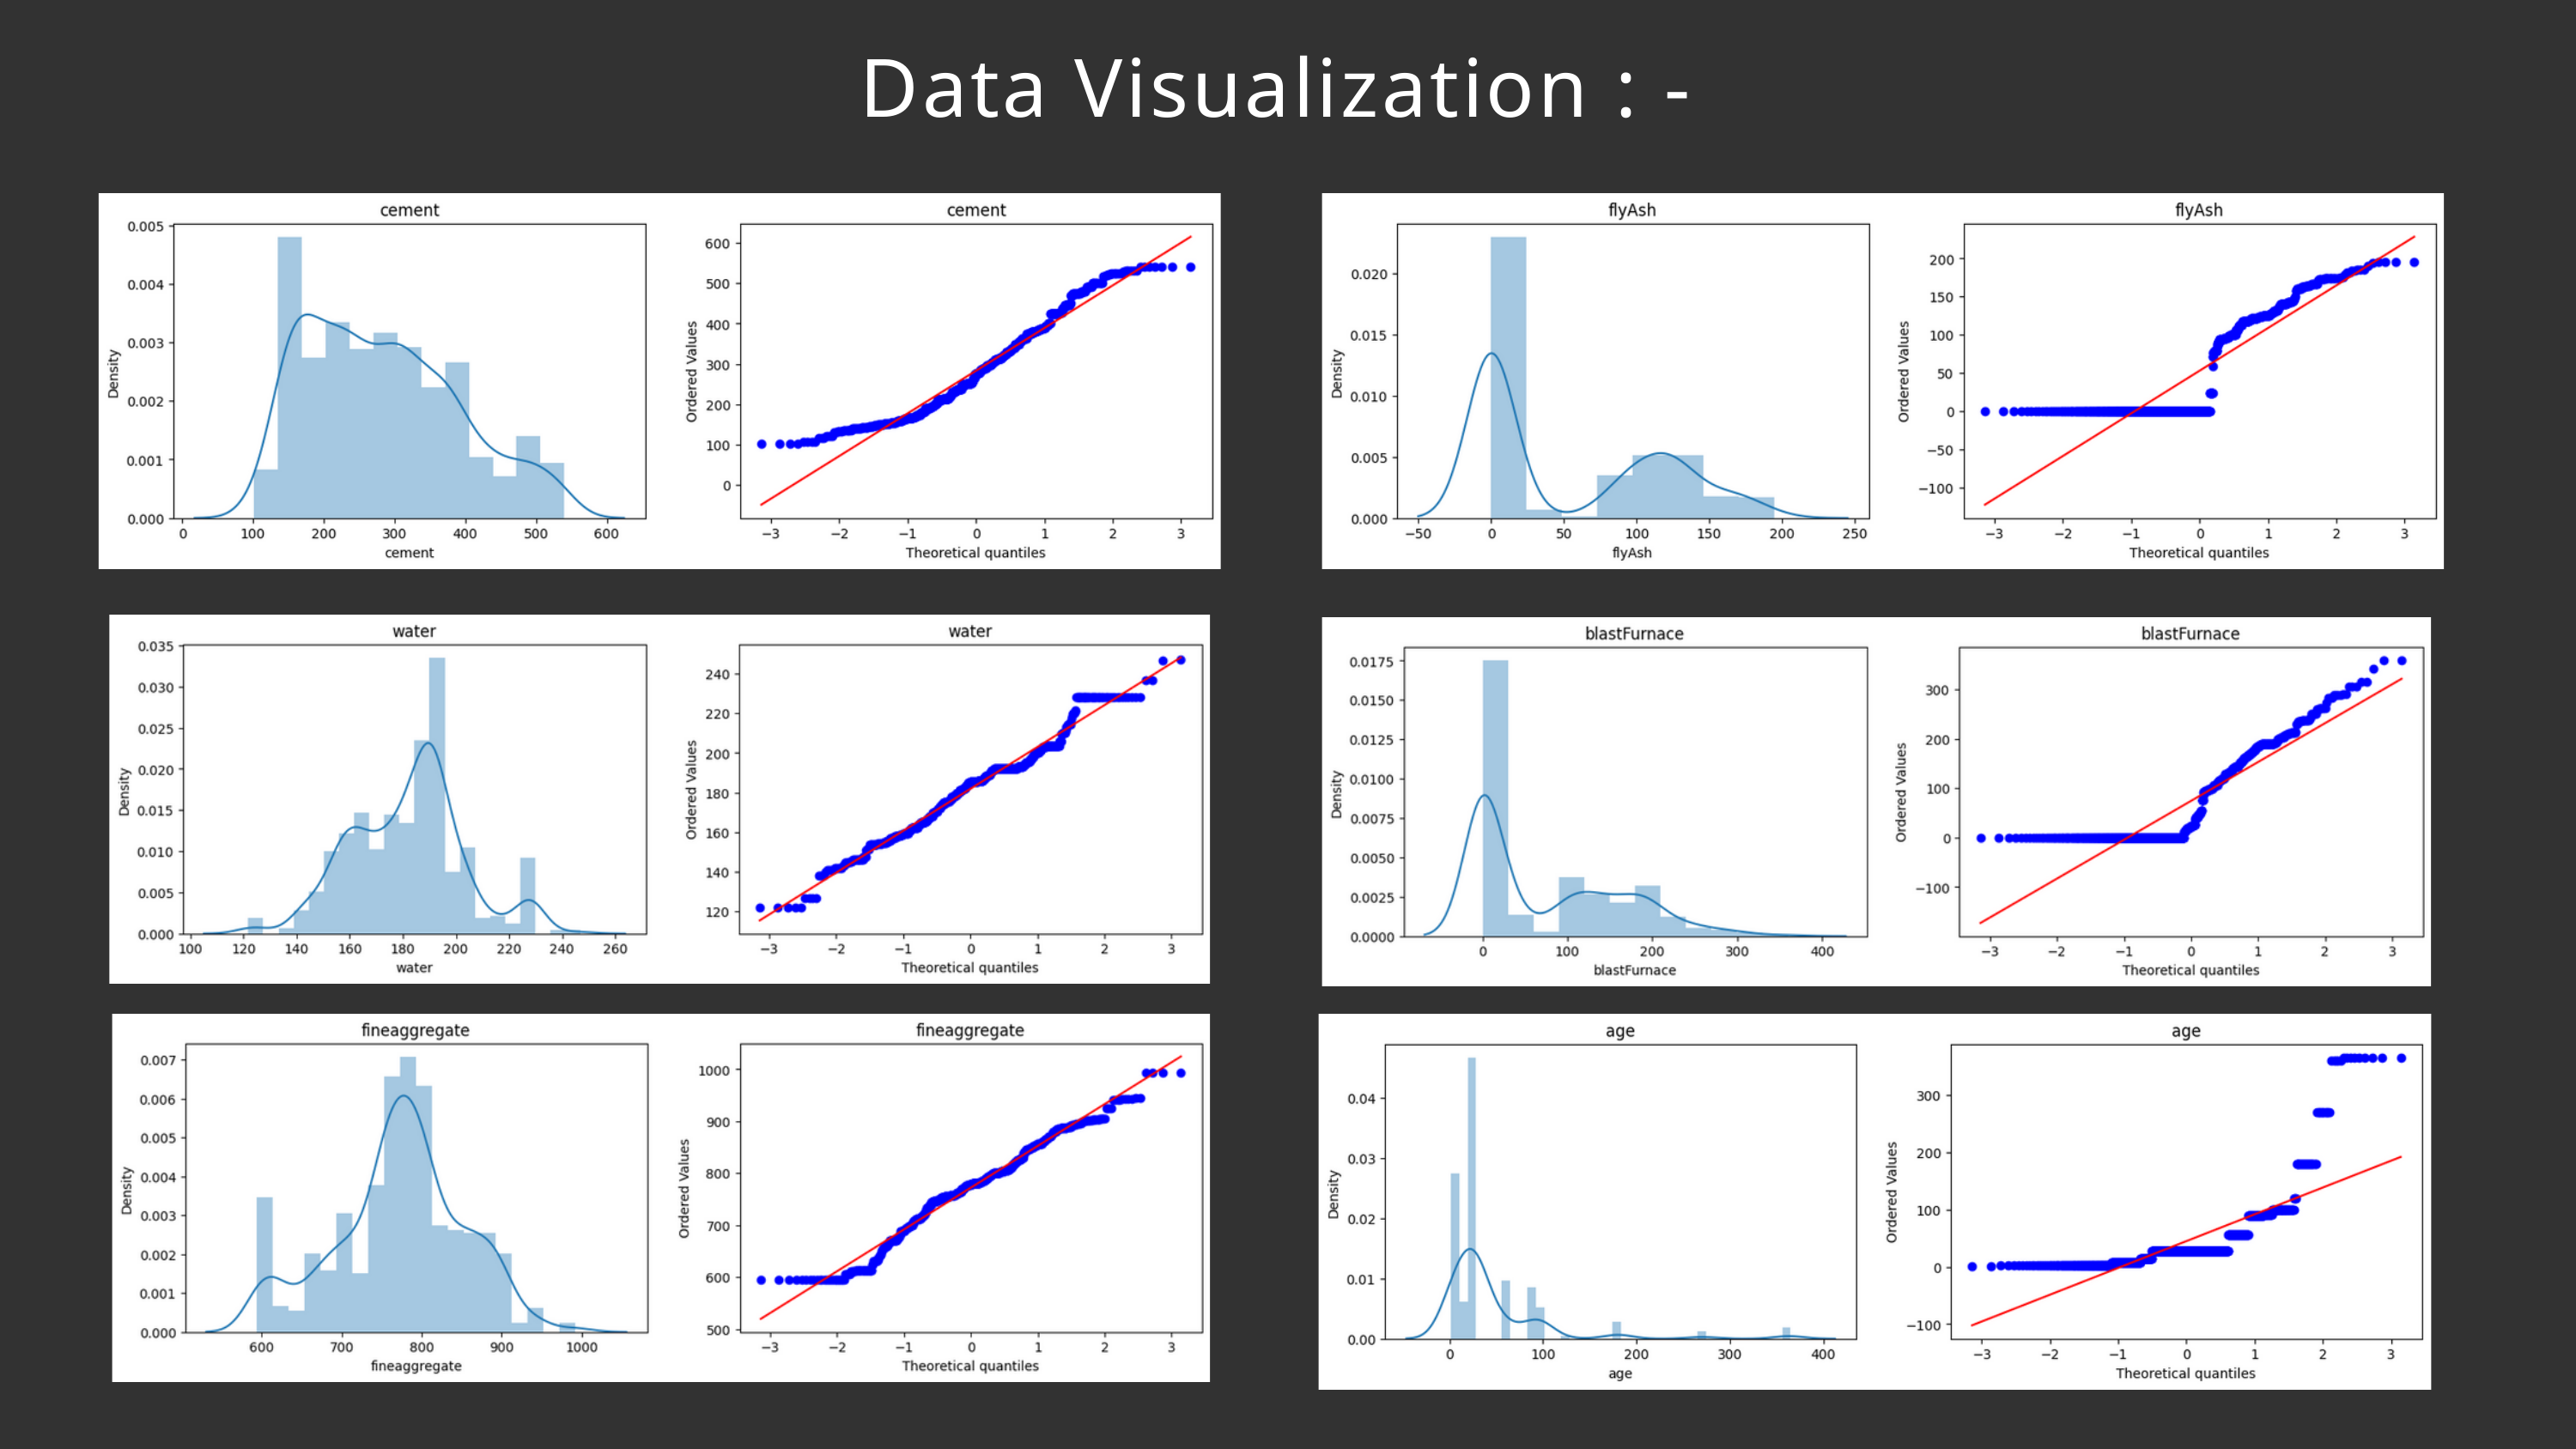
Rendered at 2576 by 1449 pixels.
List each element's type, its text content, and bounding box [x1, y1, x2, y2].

text_box [1321, 193, 2445, 569]
text_box [98, 193, 1221, 569]
text_box [1321, 617, 2432, 986]
text_box [109, 615, 1211, 984]
text_box Data Visualization : - [659, 45, 1917, 134]
text_box [112, 1014, 1211, 1382]
text_box [1318, 1014, 2432, 1390]
